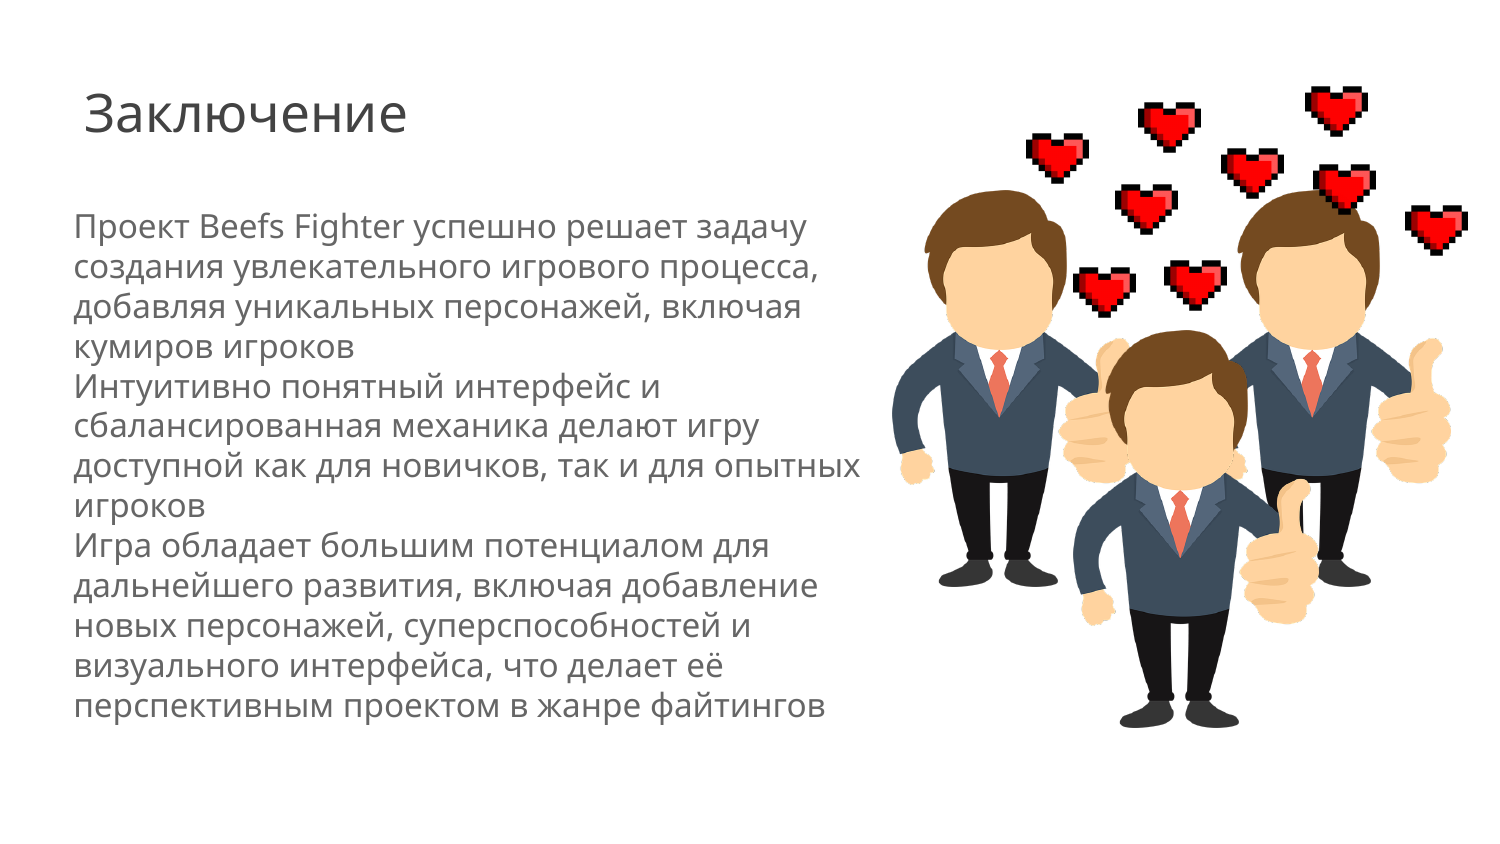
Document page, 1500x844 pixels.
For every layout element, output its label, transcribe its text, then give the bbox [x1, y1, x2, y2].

picture [1305, 79, 1368, 143]
picture [1137, 95, 1201, 159]
text_box Проект Beefs Fighter успешно решает задачу создания увлекательного игрового процесса, добавляя уникальных персонажей, включая кумиров игроков Интуитивно понятный интерфейс и сбалансированная механика делают игру доступной как для новичков, так и для опытных игроков Игра обладает большим потенциалом для дальнейшего развития, включая добавление новых персонажей, суперспособностей и визуального интерфейса, что делает её перспективным проектом в жанре файтингов [58, 190, 878, 739]
picture [892, 127, 1468, 728]
text_box Заключение [69, 64, 1468, 159]
